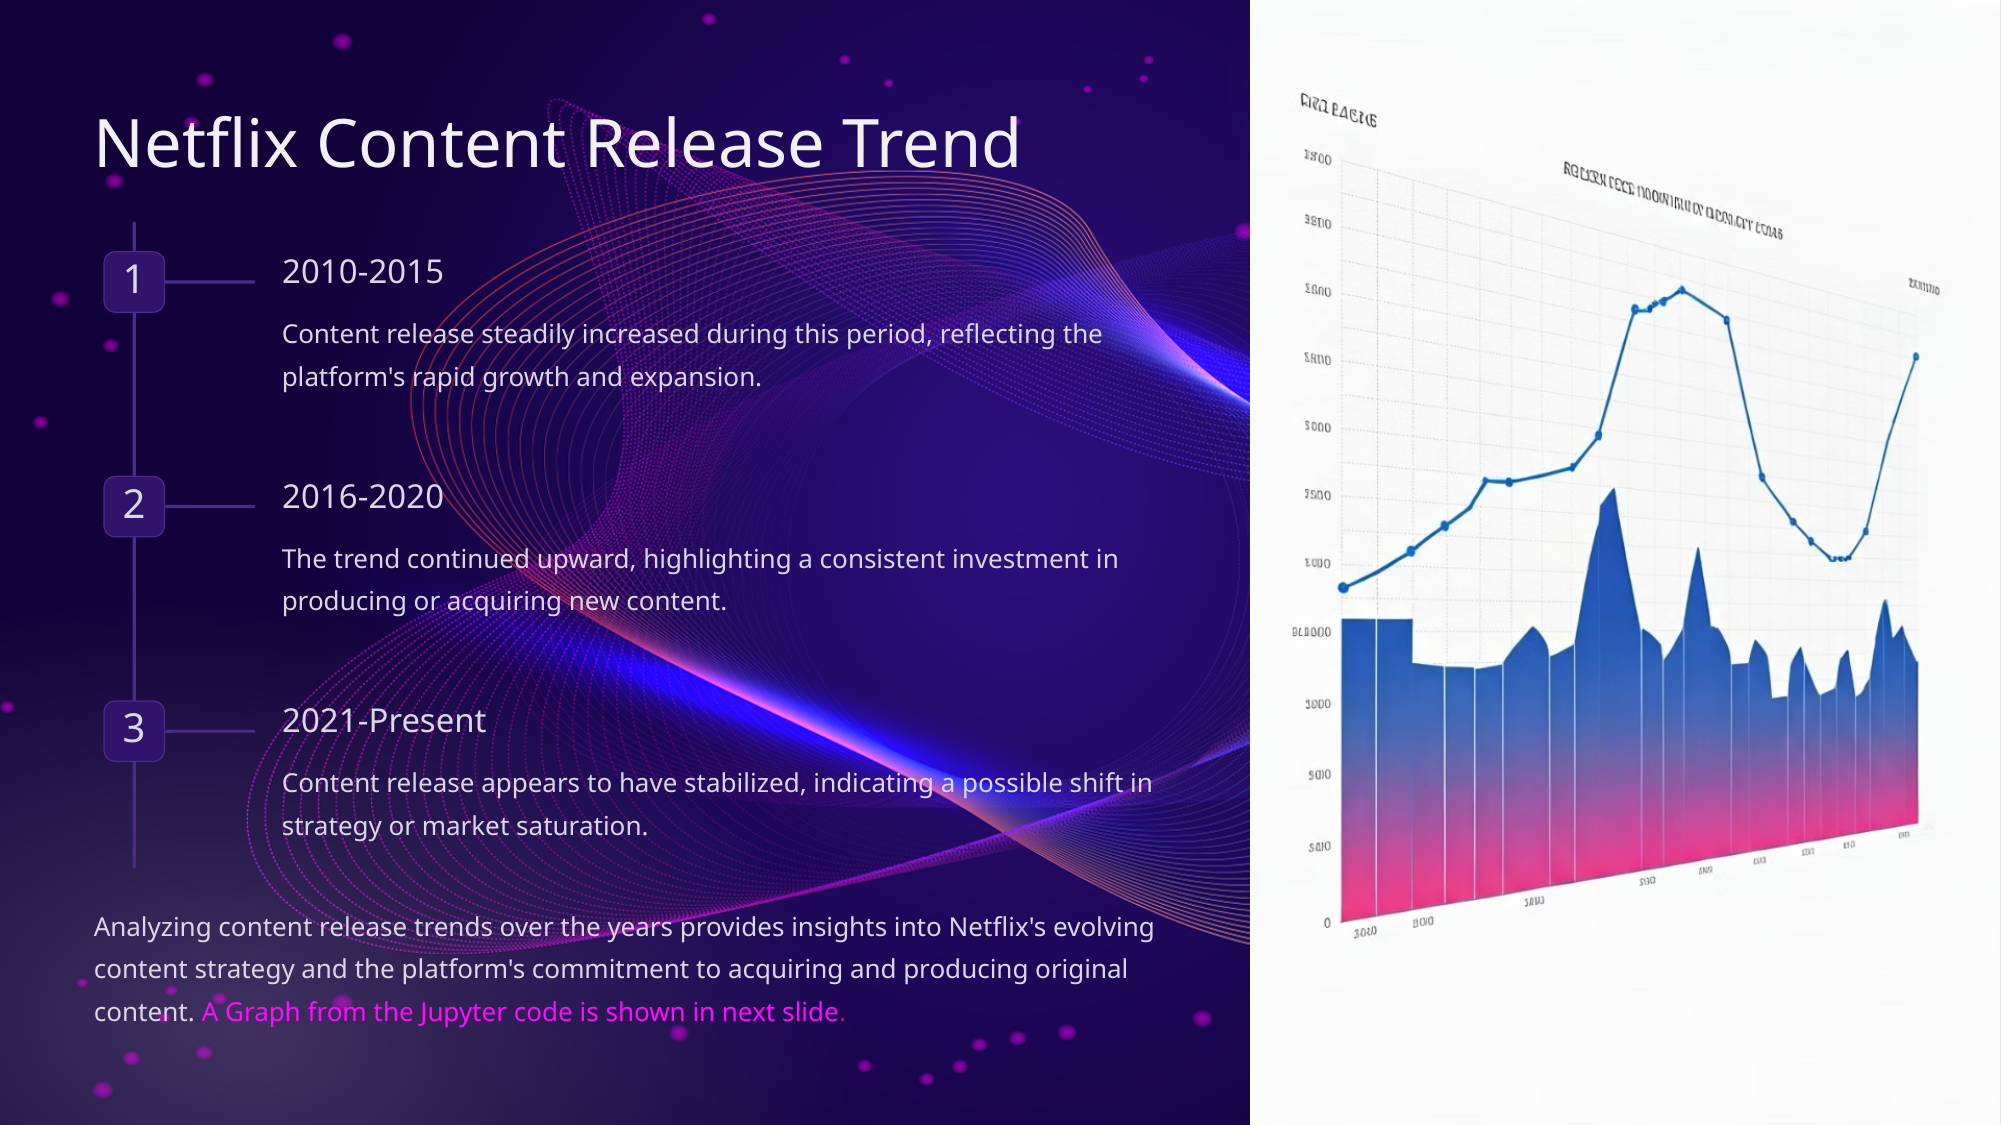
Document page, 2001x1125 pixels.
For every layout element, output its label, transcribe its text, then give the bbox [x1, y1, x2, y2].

text_box 1 [126, 261, 142, 303]
text_box 3 [122, 710, 146, 752]
text_box [132, 221, 136, 251]
text_box [132, 313, 136, 476]
text_box 2016-2020 [281, 473, 618, 515]
text_box 2 [122, 486, 146, 527]
text_box [132, 537, 136, 700]
text_box [165, 504, 256, 509]
text_box [165, 280, 256, 284]
text_box [103, 251, 165, 313]
text_box Content release appears to have stabilized, indicating a possible shift in strategy or market saturation. [281, 755, 1156, 842]
text_box 2010-2015 [281, 248, 618, 291]
picture [0, 0, 2001, 1125]
text_box [132, 762, 136, 869]
text_box [165, 729, 256, 733]
text_box [103, 700, 165, 762]
text_box Analyzing content release trends over the years provides insights into Netflix's evolving content strategy and the platform's commitment to acquiring and producing original content. A Graph from the Jupyter code is shown in next slide. [94, 898, 1156, 1028]
text_box [103, 476, 165, 537]
text_box Netflix Content Release Trend [93, 97, 1092, 182]
text_box 2021-Present [281, 697, 618, 740]
text_box The trend continued upward, highlighting a consistent investment in producing or acquiring new content. [281, 531, 1156, 617]
text_box Content release steadily increased during this period, reflecting the platform's rapid growth and expansion. [281, 306, 1156, 393]
